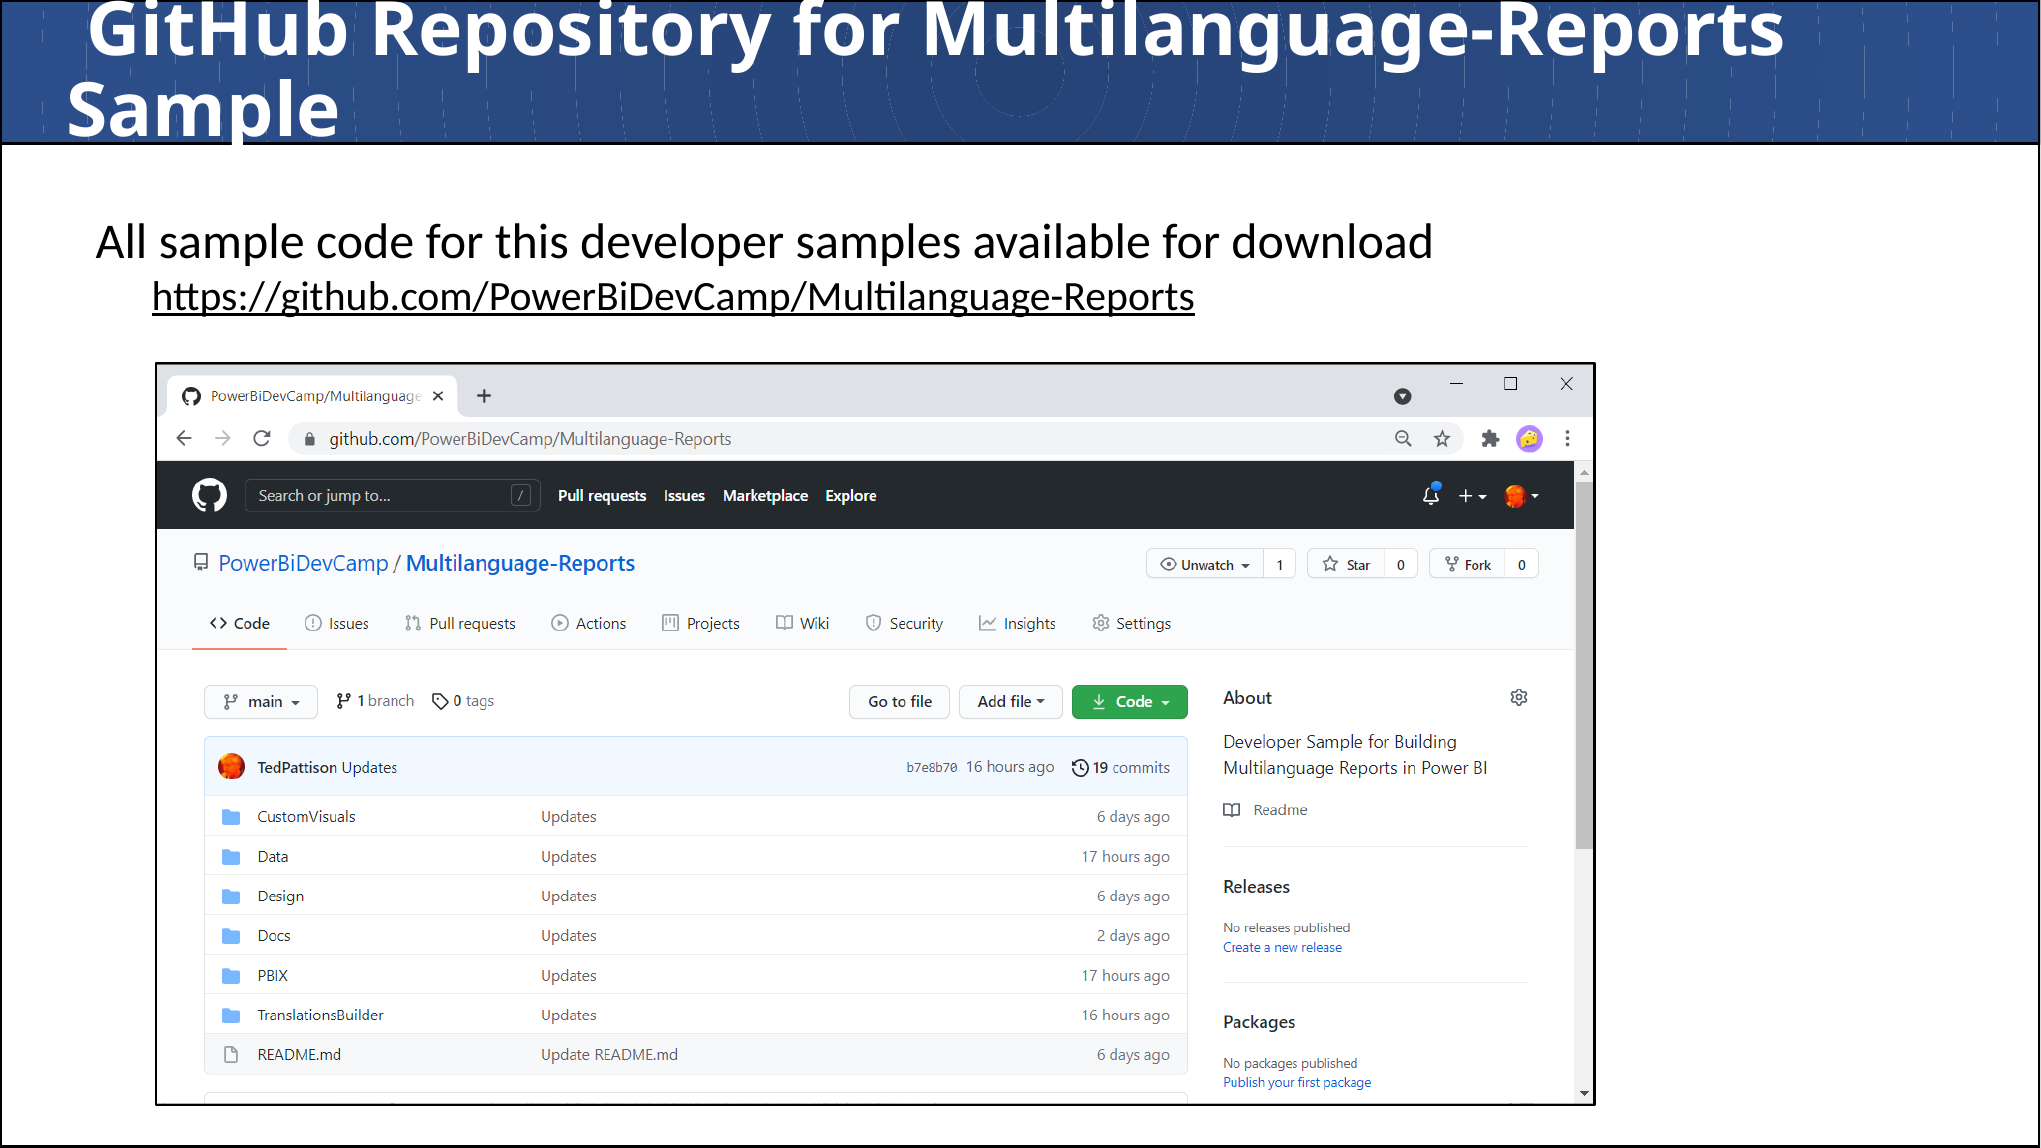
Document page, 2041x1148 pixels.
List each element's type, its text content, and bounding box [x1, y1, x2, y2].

picture [156, 364, 1594, 1105]
list All sample code for this developer samples available for download https://github.com/PowerBiDevCamp/Multilanguage-Reports [80, 201, 1988, 439]
title GitHub Repository for Multilanguage-Reports Sample [51, 31, 1988, 113]
